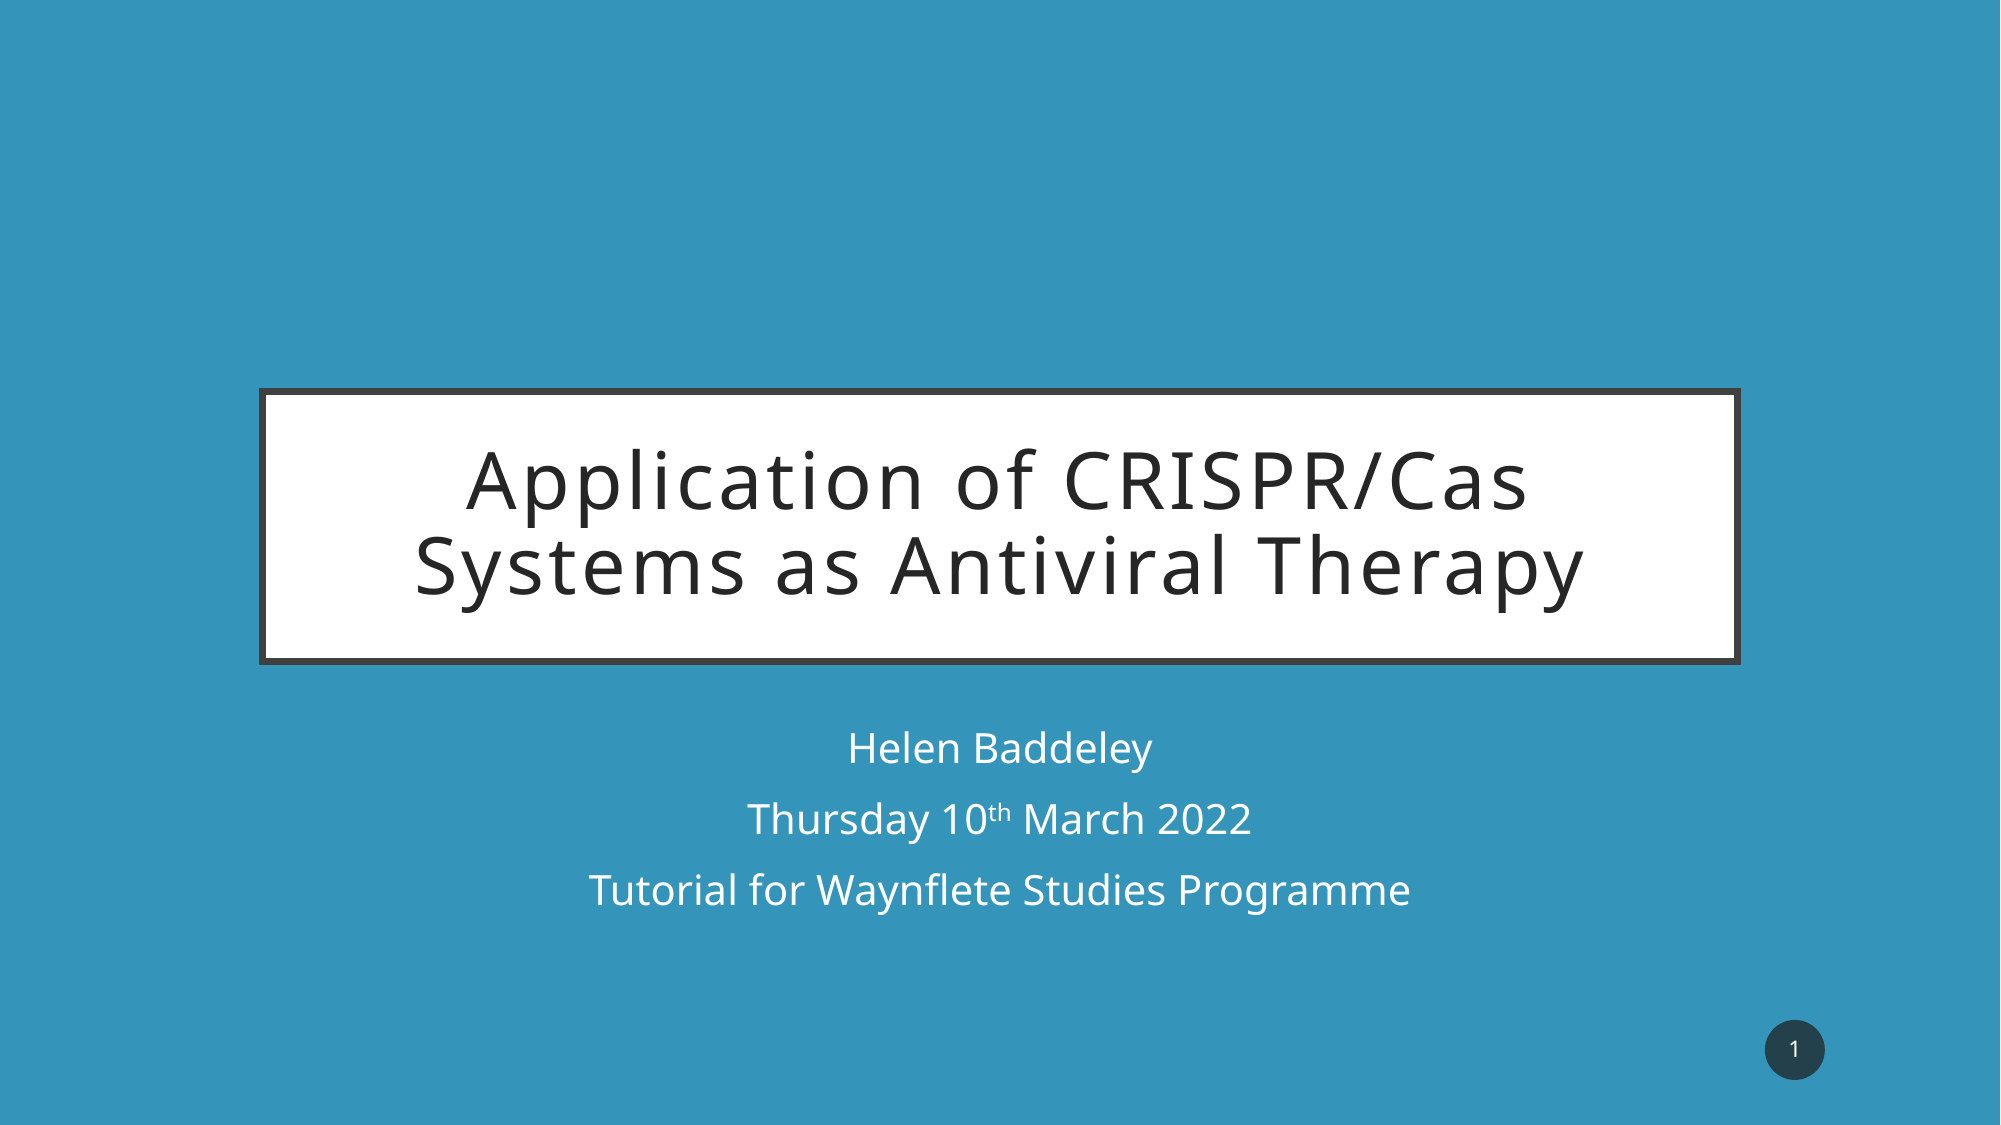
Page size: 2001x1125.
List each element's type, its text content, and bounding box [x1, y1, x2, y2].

slide_number 1 [1764, 1019, 1825, 1080]
list Helen Baddeley Thursday 10th March 2022 Tutorial for Waynflete Studies Programme [442, 713, 1558, 922]
title Application of CRISPR/Cas Systems as Antiviral Therapy [259, 388, 1741, 665]
